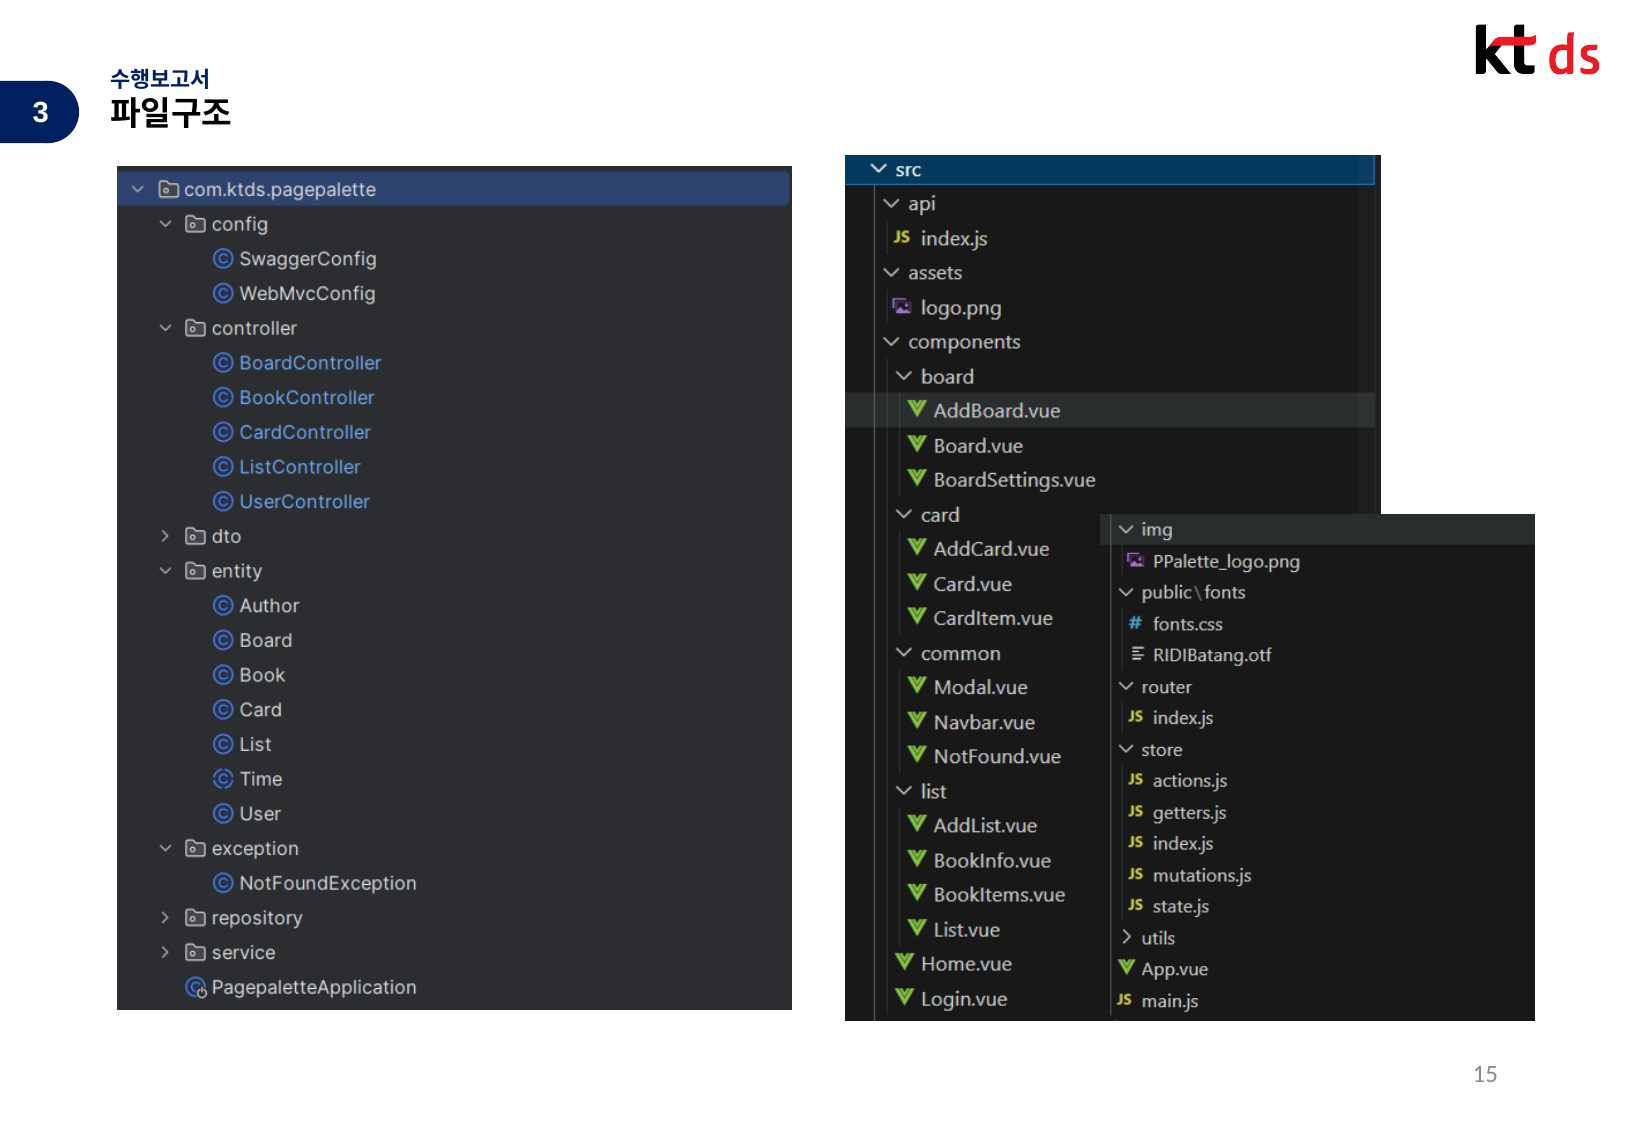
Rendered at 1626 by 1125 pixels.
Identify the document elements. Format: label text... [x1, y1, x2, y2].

picture [1455, 0, 1620, 108]
text_box 파일구조 [95, 84, 592, 140]
picture [845, 155, 1535, 1021]
text_box 수행보고서 [95, 57, 486, 99]
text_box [0, 80, 80, 144]
slide_number 15 [1147, 1042, 1514, 1103]
picture [117, 166, 792, 1010]
